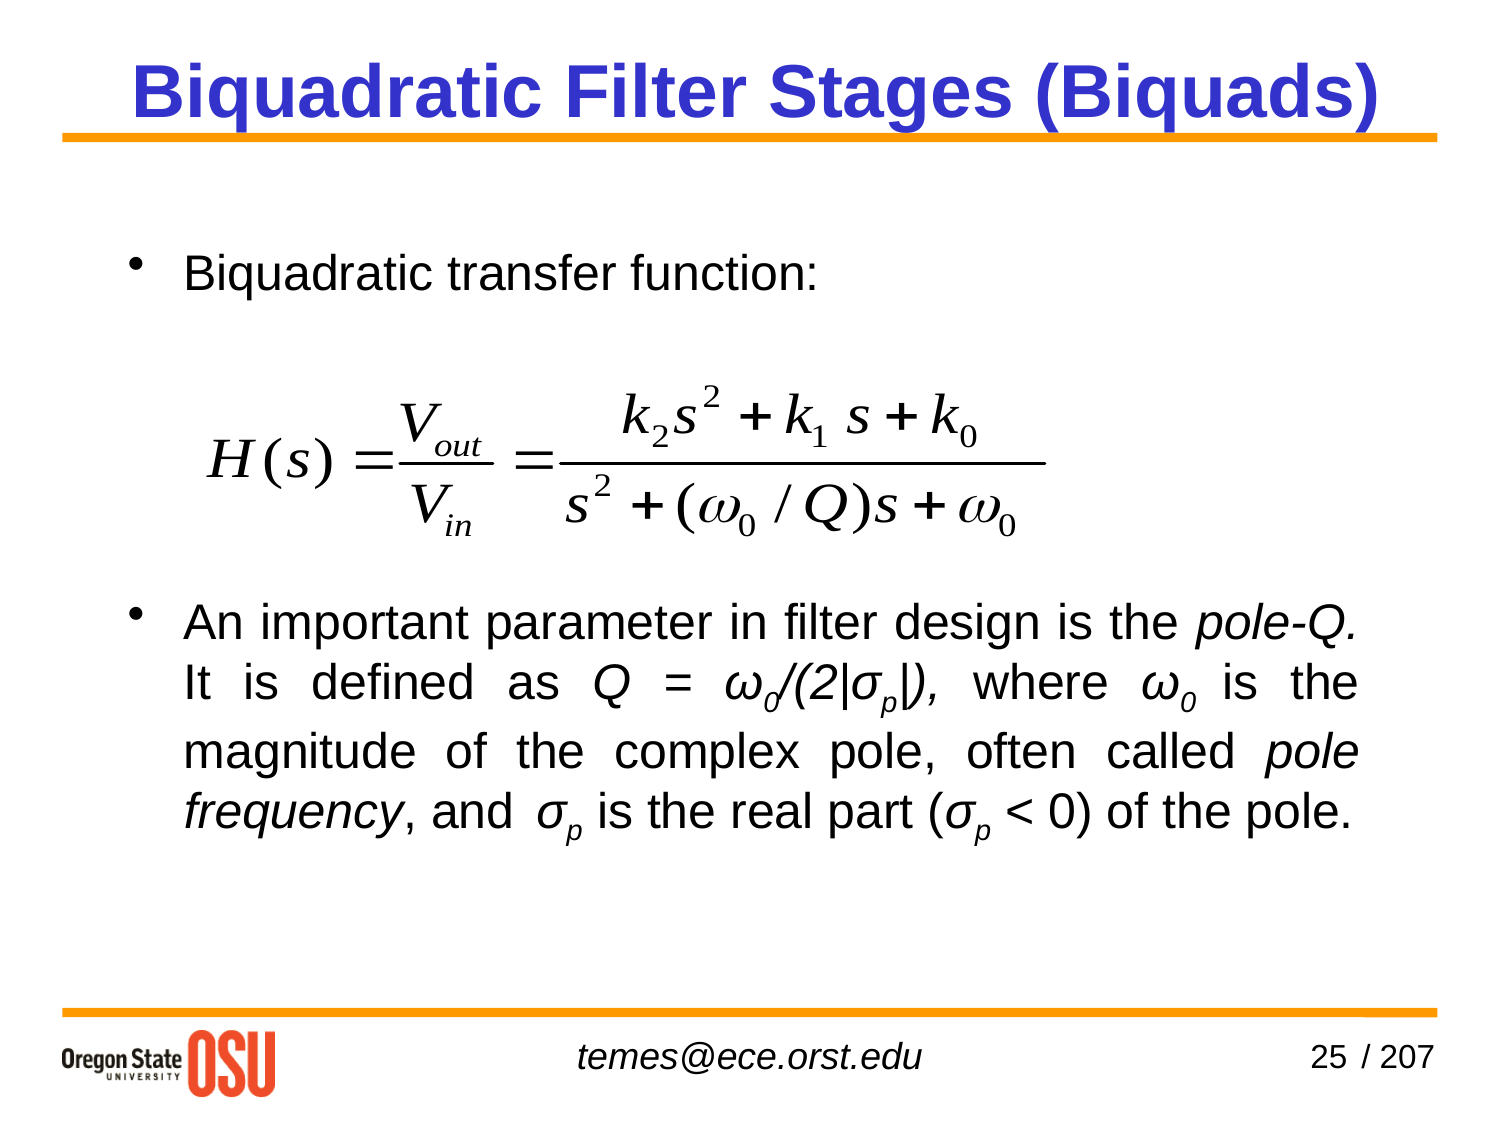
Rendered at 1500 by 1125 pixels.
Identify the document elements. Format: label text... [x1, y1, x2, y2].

title Biquadratic Filter Stages (Biquads) [87, 37, 1425, 138]
slide_number 25 [1153, 1025, 1363, 1085]
list Biquadratic transfer function: An important parameter in filter design is the pole-Q. It is defined as Q = ω0/(2|σp|), where ω0 is the magnitude of the complex pole, often called pole frequency, and σp is the real part (σp < 0) of the pole. [112, 162, 1375, 988]
picture [62, 1012, 275, 1113]
picture [195, 368, 1057, 550]
